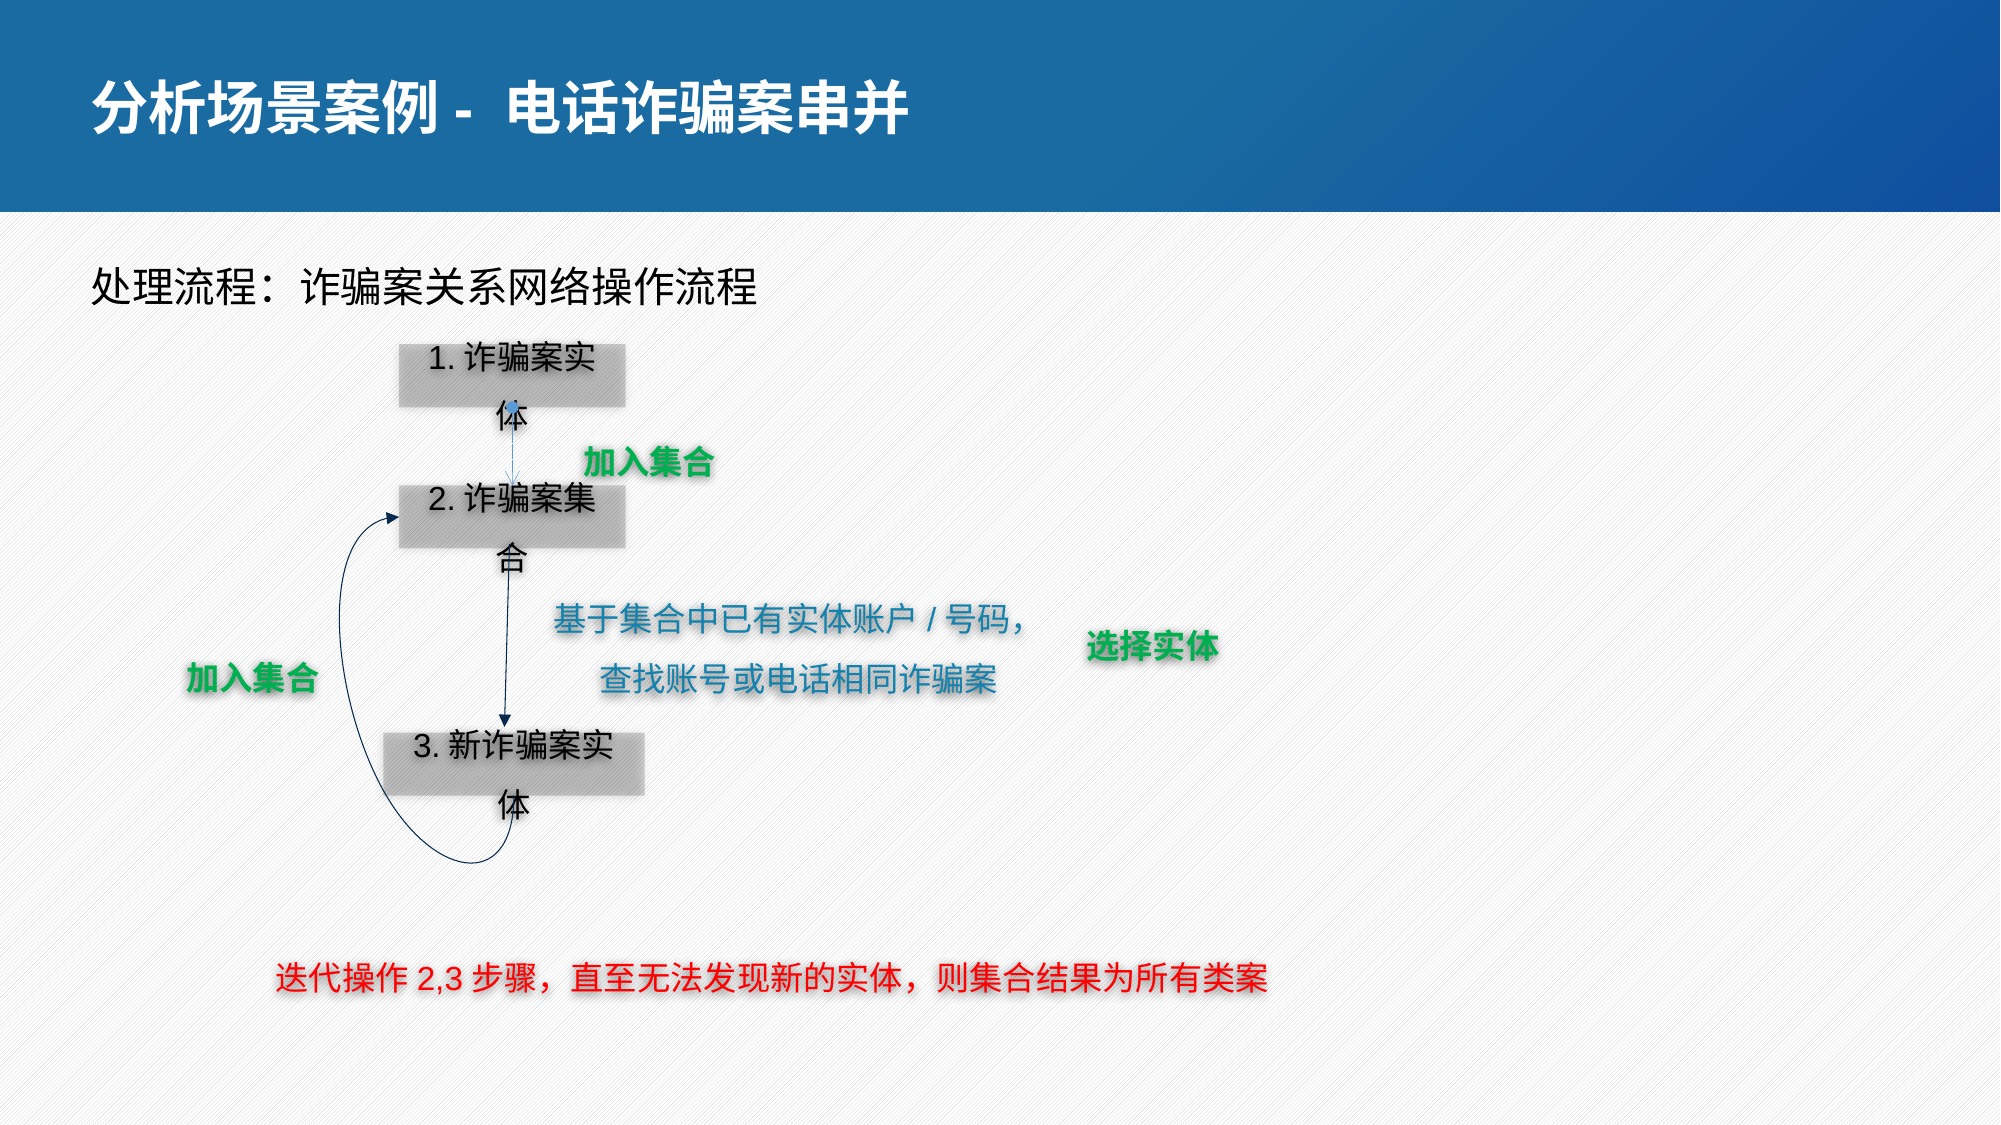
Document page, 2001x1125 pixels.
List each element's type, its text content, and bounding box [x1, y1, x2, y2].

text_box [504, 714, 510, 727]
text_box 基于集合中已有实体账户/号码，查找账号或电话相同诈骗案 [527, 586, 1071, 689]
text_box 3.新诈骗案实体 [383, 732, 645, 796]
text_box 选择实体 [979, 592, 1326, 678]
text_box 加入集合 [130, 635, 316, 699]
text_box 迭代操作2,3步骤，直至无法发现新的实体，则集合结果为所有类案 [200, 935, 1345, 999]
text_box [504, 543, 510, 598]
text_box 2.诈骗案集合 [399, 485, 626, 549]
picture [0, 0, 2000, 212]
text_box 1.诈骗案实体 [399, 344, 626, 408]
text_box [316, 598, 596, 714]
text_box 加入集合 [526, 419, 773, 483]
text_box 处理流程：诈骗案关系网络操作流程 [75, 253, 833, 318]
